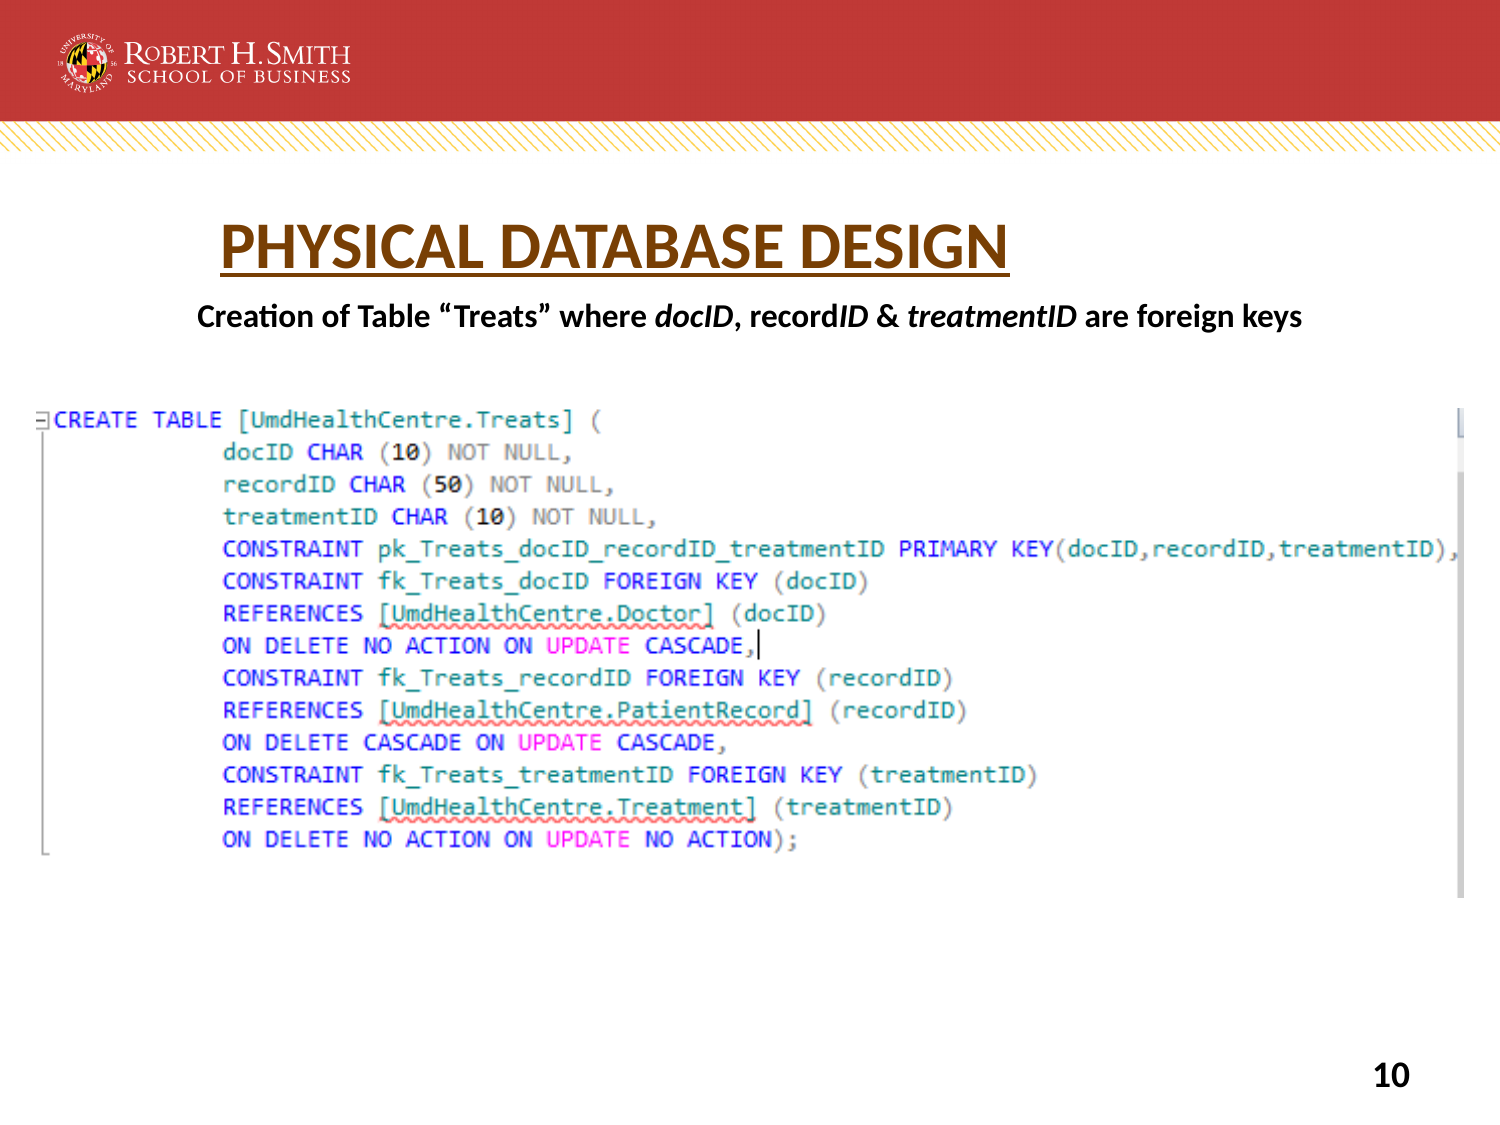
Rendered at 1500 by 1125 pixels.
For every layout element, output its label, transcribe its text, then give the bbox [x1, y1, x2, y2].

picture [0, 0, 1500, 164]
picture [35, 408, 1464, 898]
list Creation of Table “Treats” where docID, recordID & treatmentID are foreign keys [0, 279, 1500, 409]
title PHYSICAL DATABASE DESIGN [0, 171, 1290, 279]
slide_number 10 [1074, 1042, 1425, 1103]
